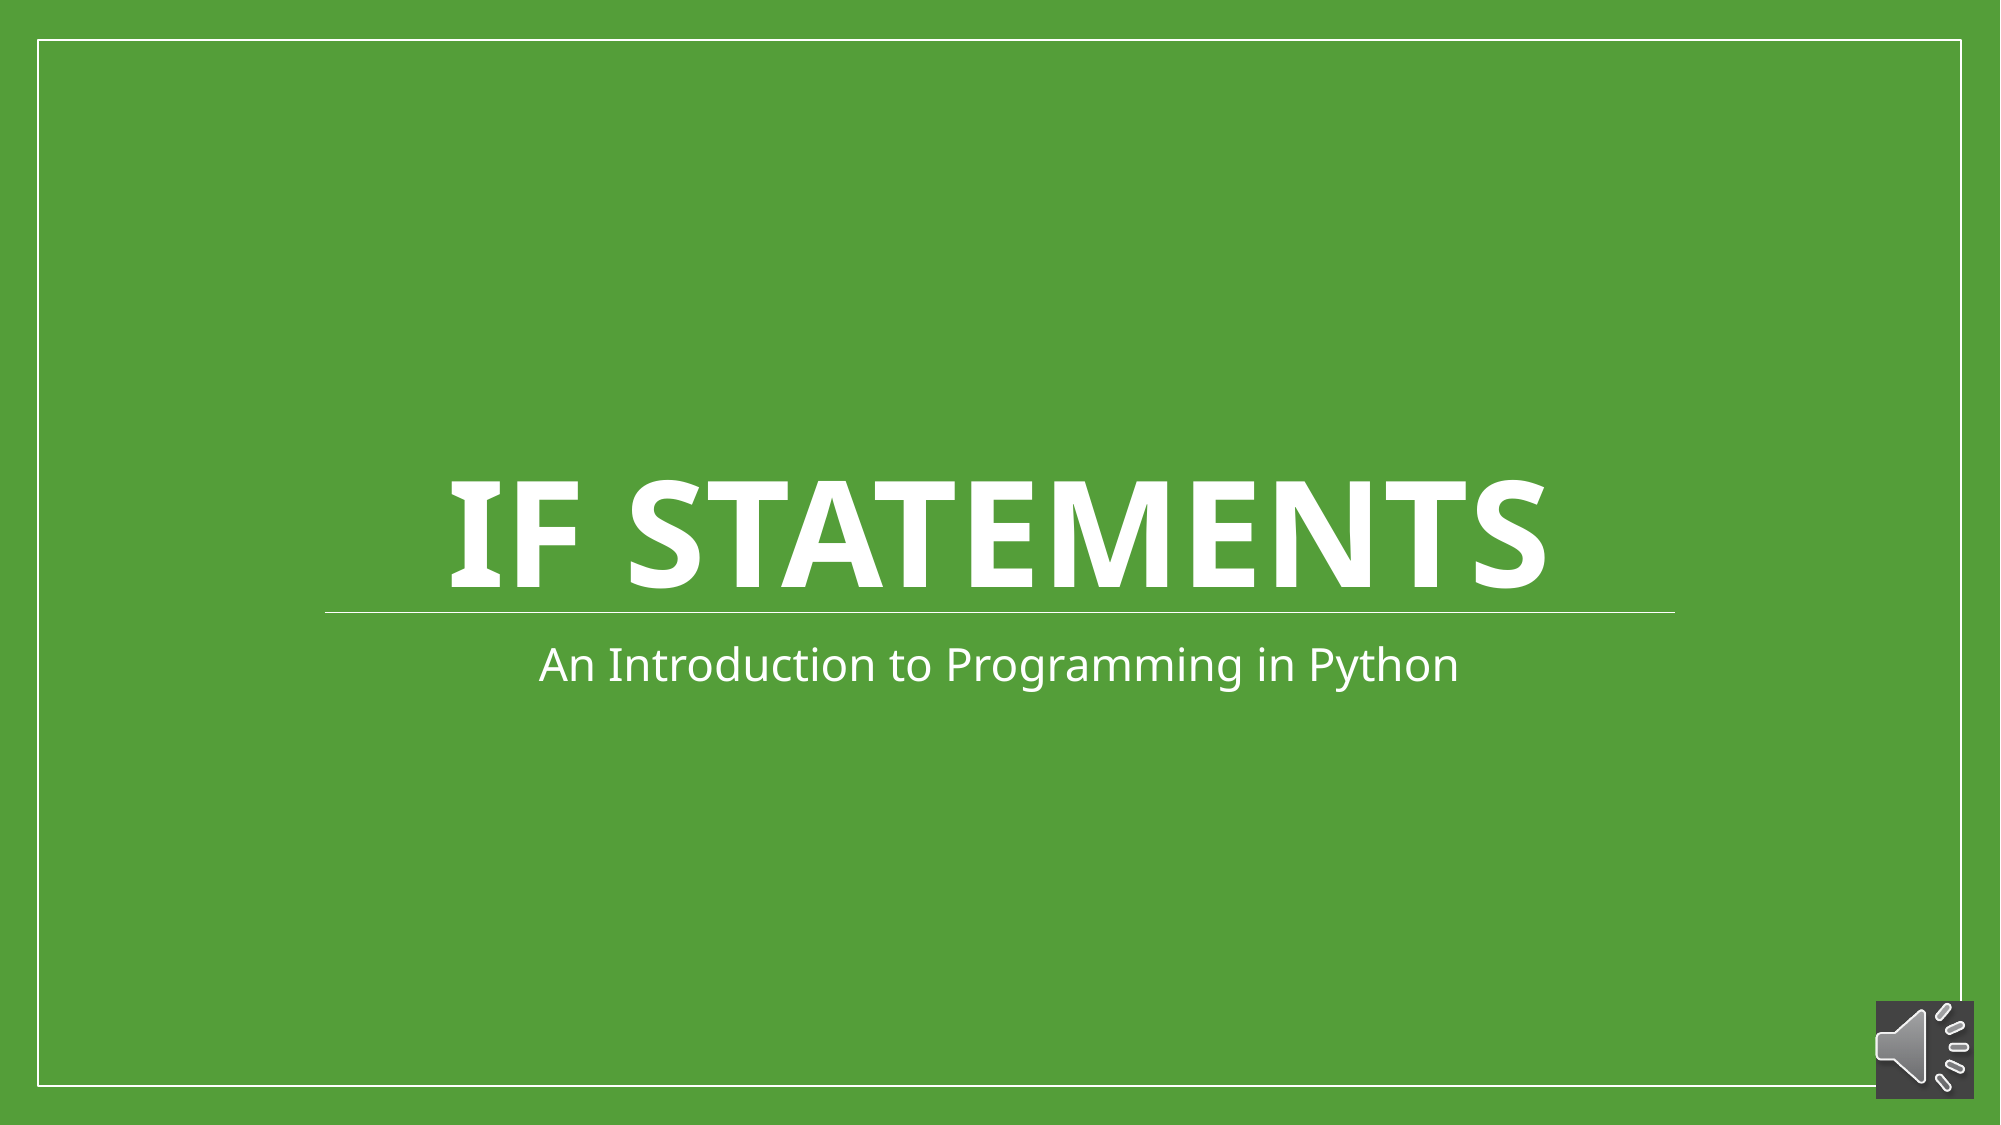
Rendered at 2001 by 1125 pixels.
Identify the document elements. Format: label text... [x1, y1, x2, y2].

subtitle An Introduction to Programming in Python [280, 634, 1719, 863]
title IF Statements [182, 144, 1818, 625]
picture [1874, 999, 1976, 1101]
